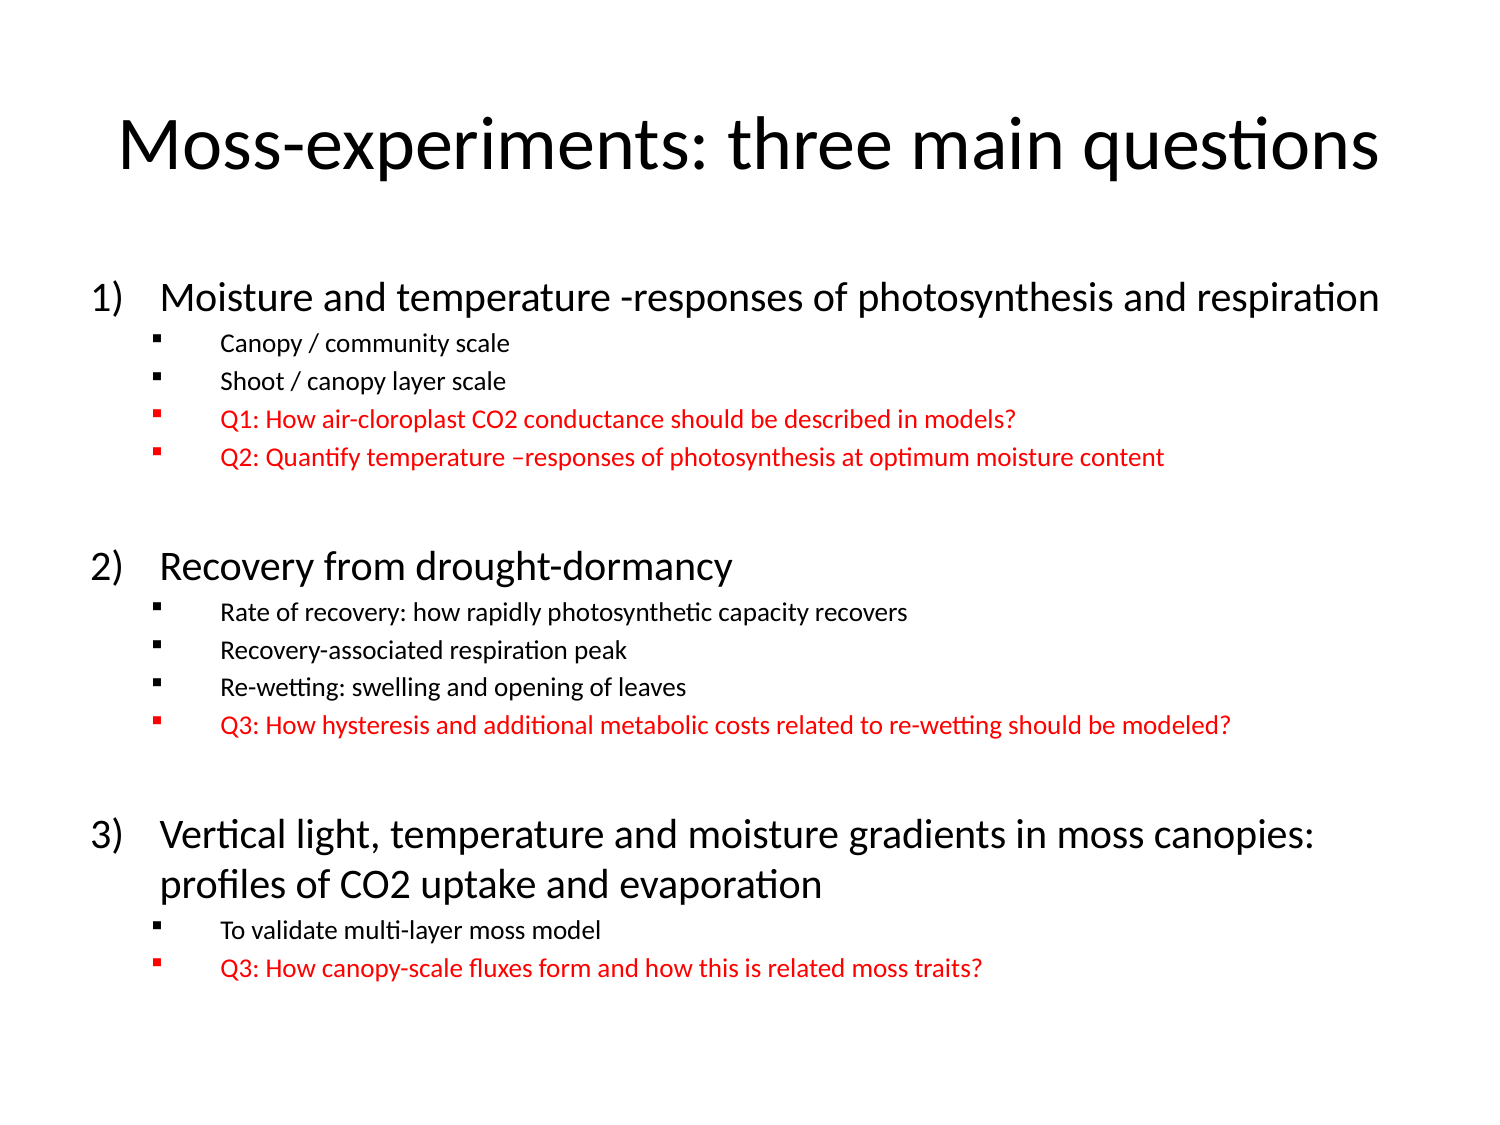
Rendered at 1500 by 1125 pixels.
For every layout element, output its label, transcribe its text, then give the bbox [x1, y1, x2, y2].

list Moisture and temperature -responses of photosynthesis and respiration Canopy / community scale Shoot / canopy layer scale Q1: How air-cloroplast CO2 conductance should be described in models? Q2: Quantify temperature –responses of photosynthesis at optimum moisture content Recovery from drought-dormancy Rate of recovery: how rapidly photosynthetic capacity recovers Recovery-associated respiration peak Re-wetting: swelling and opening of leaves Q3: How hysteresis and additional metabolic costs related to re-wetting should be modeled? Vertical light, temperature and moisture gradients in moss canopies: profiles of CO2 uptake and evaporation To validate multi-layer moss model Q3: How canopy-scale fluxes form and how this is related moss traits? [75, 262, 1425, 1005]
title Moss-experiments: three main questions [75, 45, 1425, 233]
